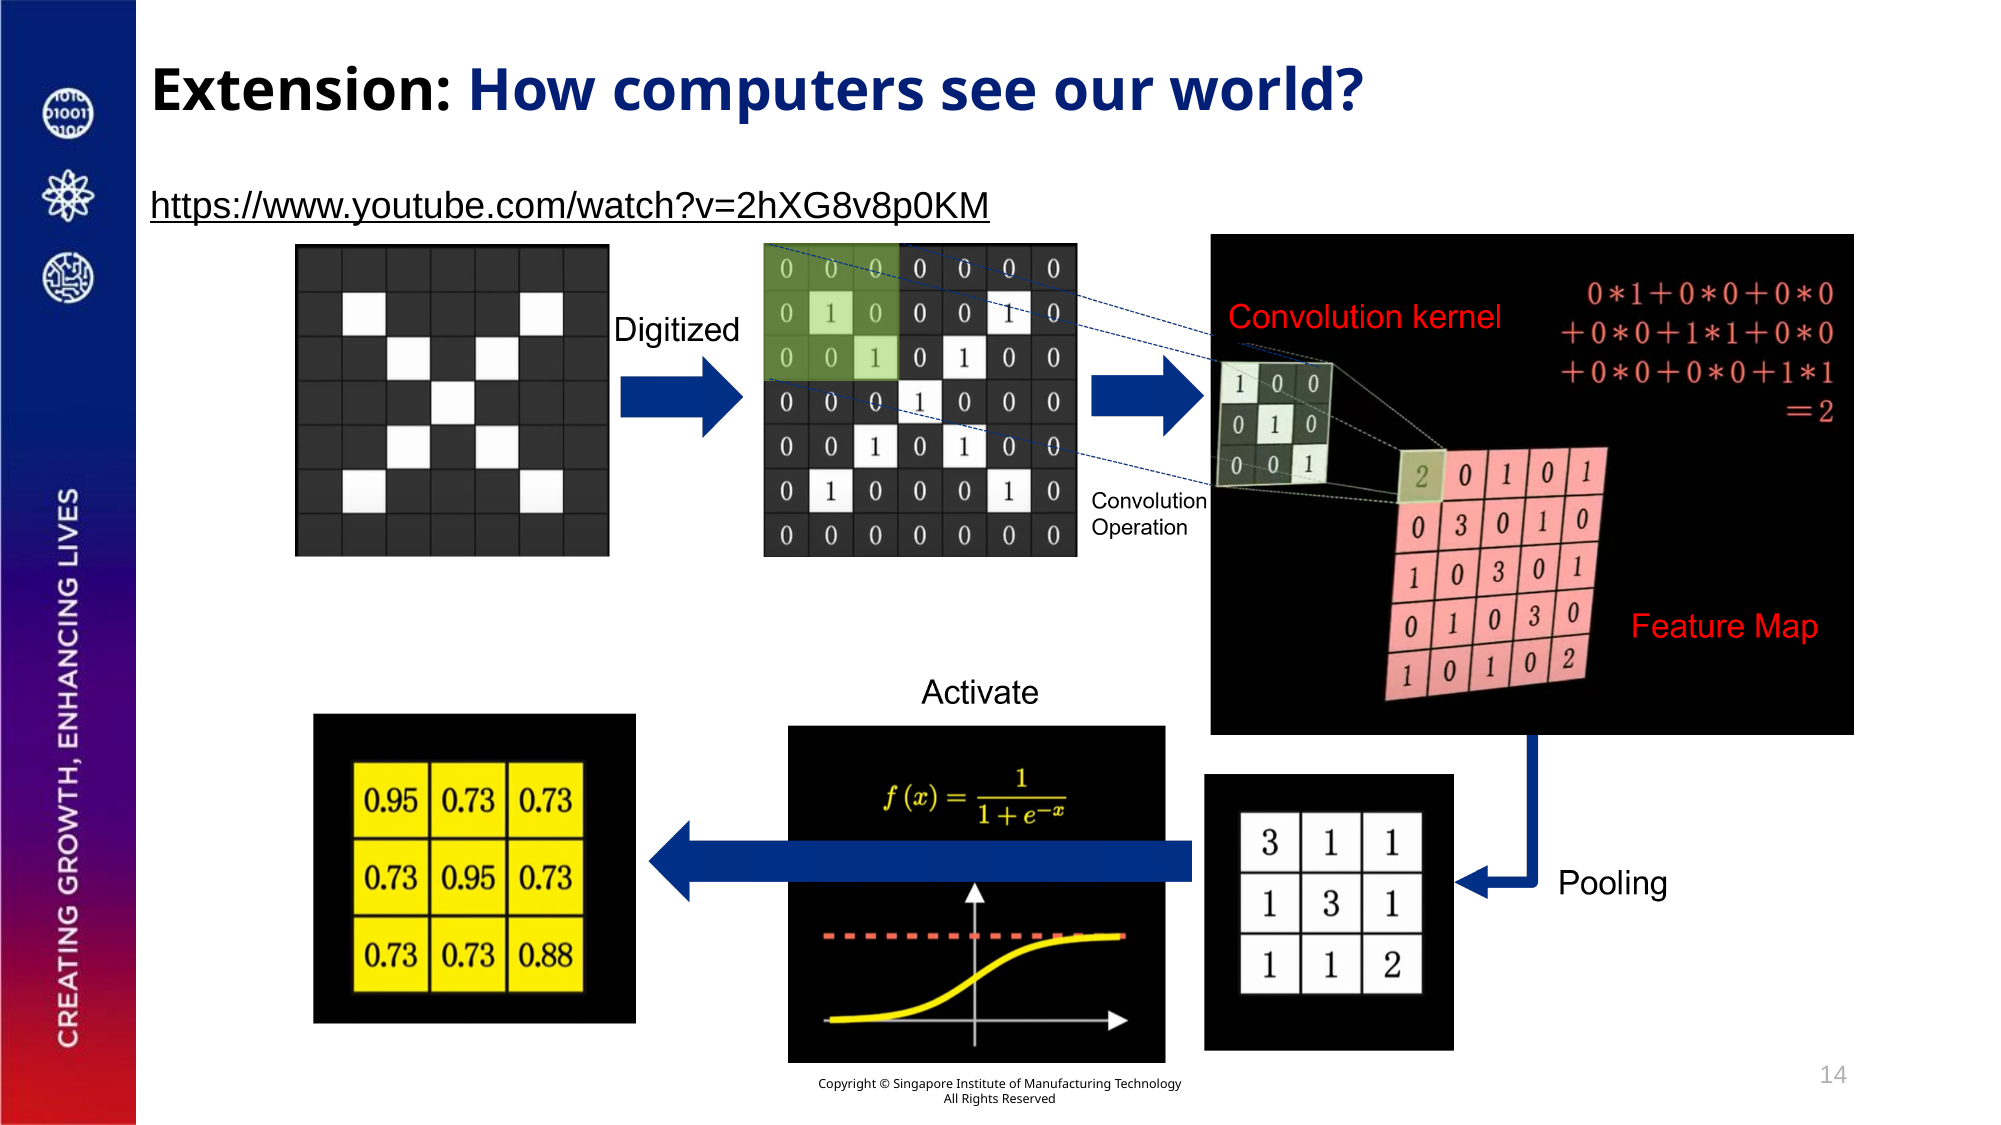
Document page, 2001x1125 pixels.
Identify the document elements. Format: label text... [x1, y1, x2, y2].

text_box https://www.youtube.com/watch?v=2hXG8v8p0KM [135, 173, 1136, 234]
slide_number 14 [1412, 1043, 1863, 1104]
picture [0, 0, 136, 1125]
title Extension: How computers see our world? [135, 30, 2000, 144]
picture [295, 234, 1854, 1064]
